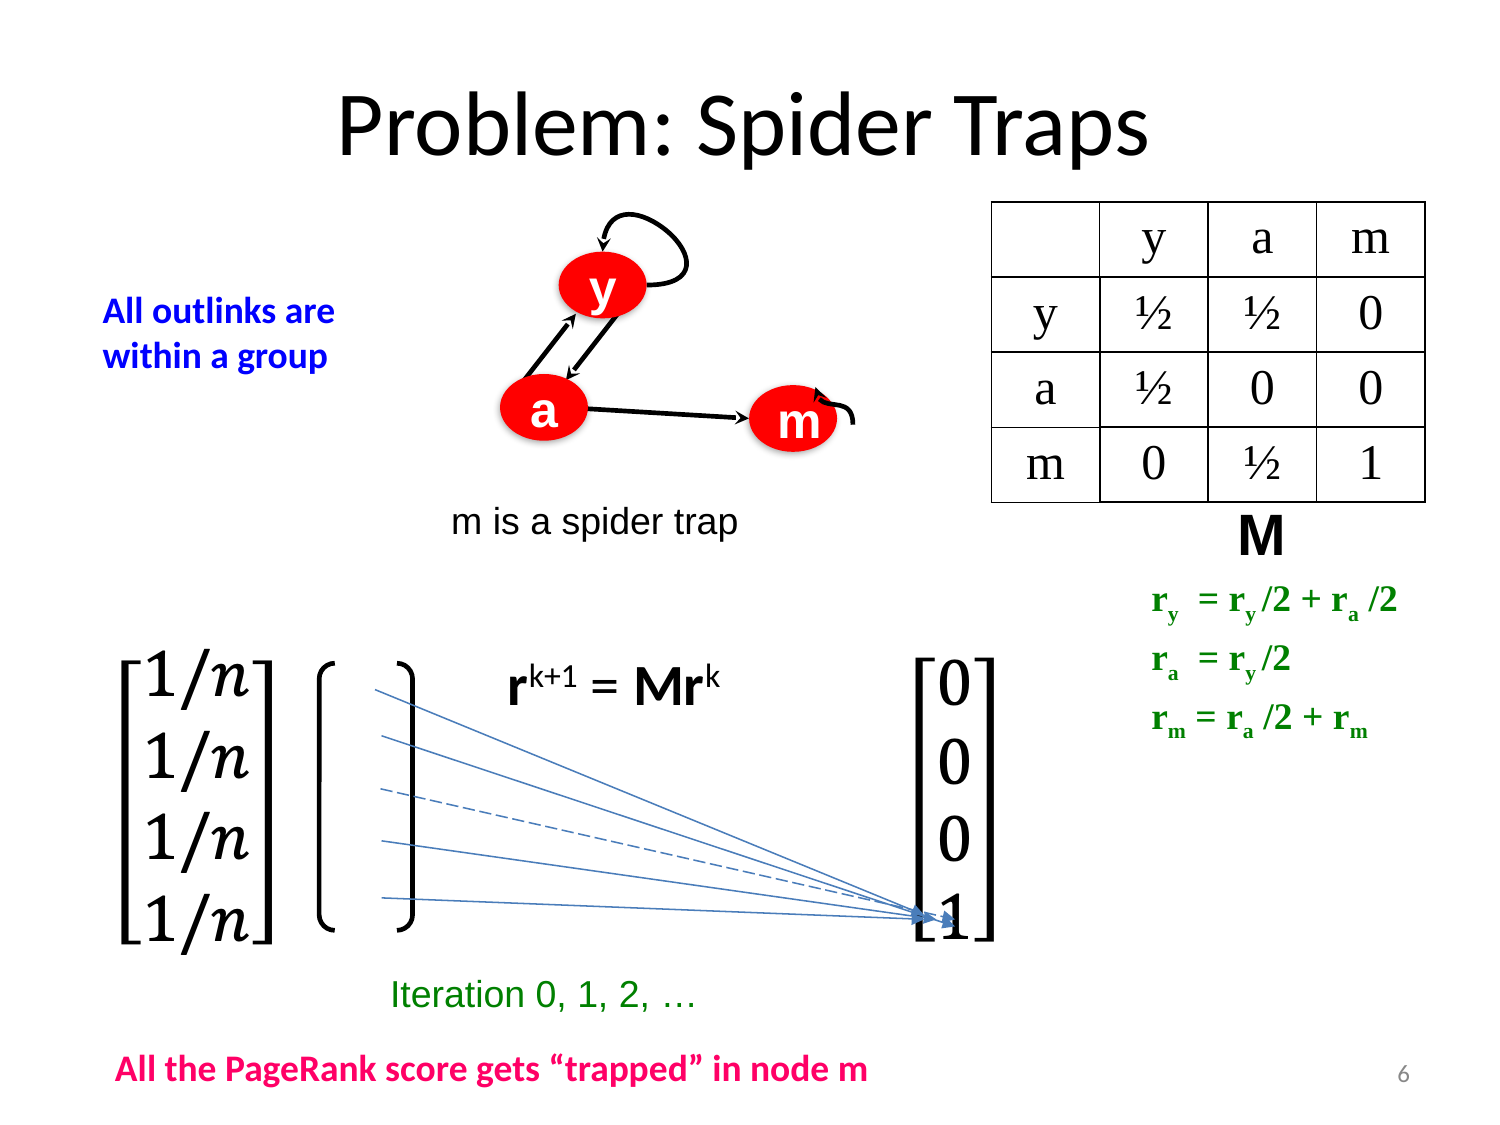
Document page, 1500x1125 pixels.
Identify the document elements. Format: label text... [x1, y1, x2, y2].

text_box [499, 251, 838, 453]
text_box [374, 689, 925, 796]
table_header y [1100, 203, 1207, 276]
text_box m is a spider trap [436, 489, 757, 550]
table_cell 1 [1317, 428, 1424, 501]
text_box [815, 386, 854, 425]
text_box rk+1 = Mrk [492, 639, 757, 687]
text_box [88, 632, 305, 967]
table_cell ½ [1101, 278, 1207, 351]
text_box All the PageRank score gets “trapped” in node m [99, 1036, 1375, 1097]
table_cell m [992, 428, 1099, 502]
table_cell ½ [1209, 278, 1316, 351]
table_cell ½ [1101, 353, 1207, 426]
table_cell 0 [1209, 353, 1316, 426]
text_box Iteration 0, 1, 2, … [375, 962, 717, 1023]
table_cell 0 [1101, 428, 1207, 501]
text_box All outlinks are within a group [87, 278, 413, 383]
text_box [380, 788, 956, 920]
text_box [381, 735, 956, 788]
text_box ry = ry /2 + ra /2 ra = ry /2 rm = ra /2 + rm [1061, 566, 1474, 751]
title Problem: Spider Traps [106, 24, 1382, 213]
table_cell a [992, 353, 1099, 427]
table_cell 0 [1317, 353, 1424, 426]
table_cell ½ [1209, 428, 1316, 501]
table_header m [1317, 203, 1424, 276]
table_cell 0 [1317, 278, 1424, 351]
text_box M [1222, 490, 1302, 575]
slide_number ‹#› [1074, 1042, 1425, 1103]
text_box [319, 663, 413, 931]
table_cell y [992, 278, 1099, 351]
table_header [992, 203, 1099, 276]
text_box [883, 640, 1027, 954]
table_header a [1209, 203, 1316, 276]
